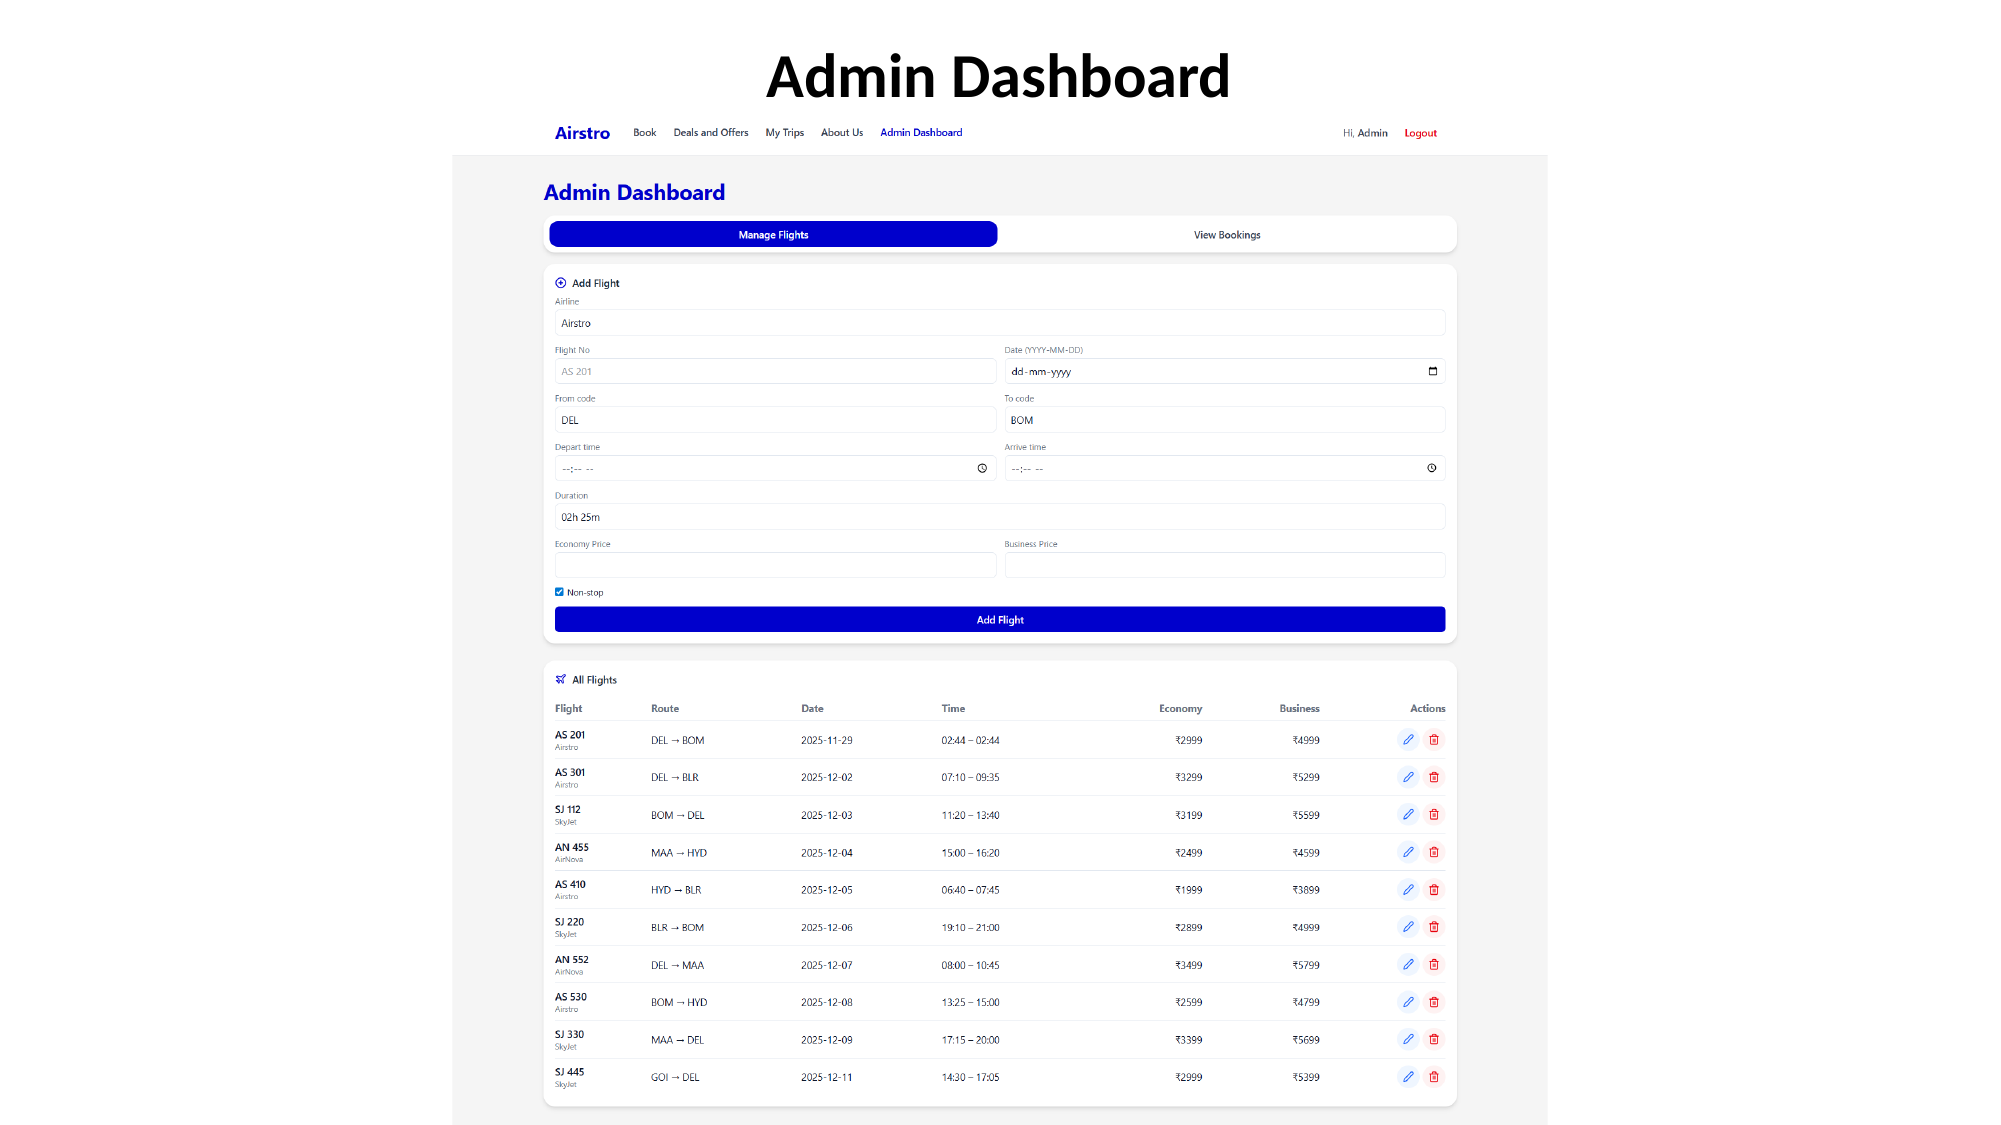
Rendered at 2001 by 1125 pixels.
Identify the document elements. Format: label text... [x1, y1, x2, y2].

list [452, 109, 1548, 1125]
title Admin Dashboard [137, 0, 1863, 154]
